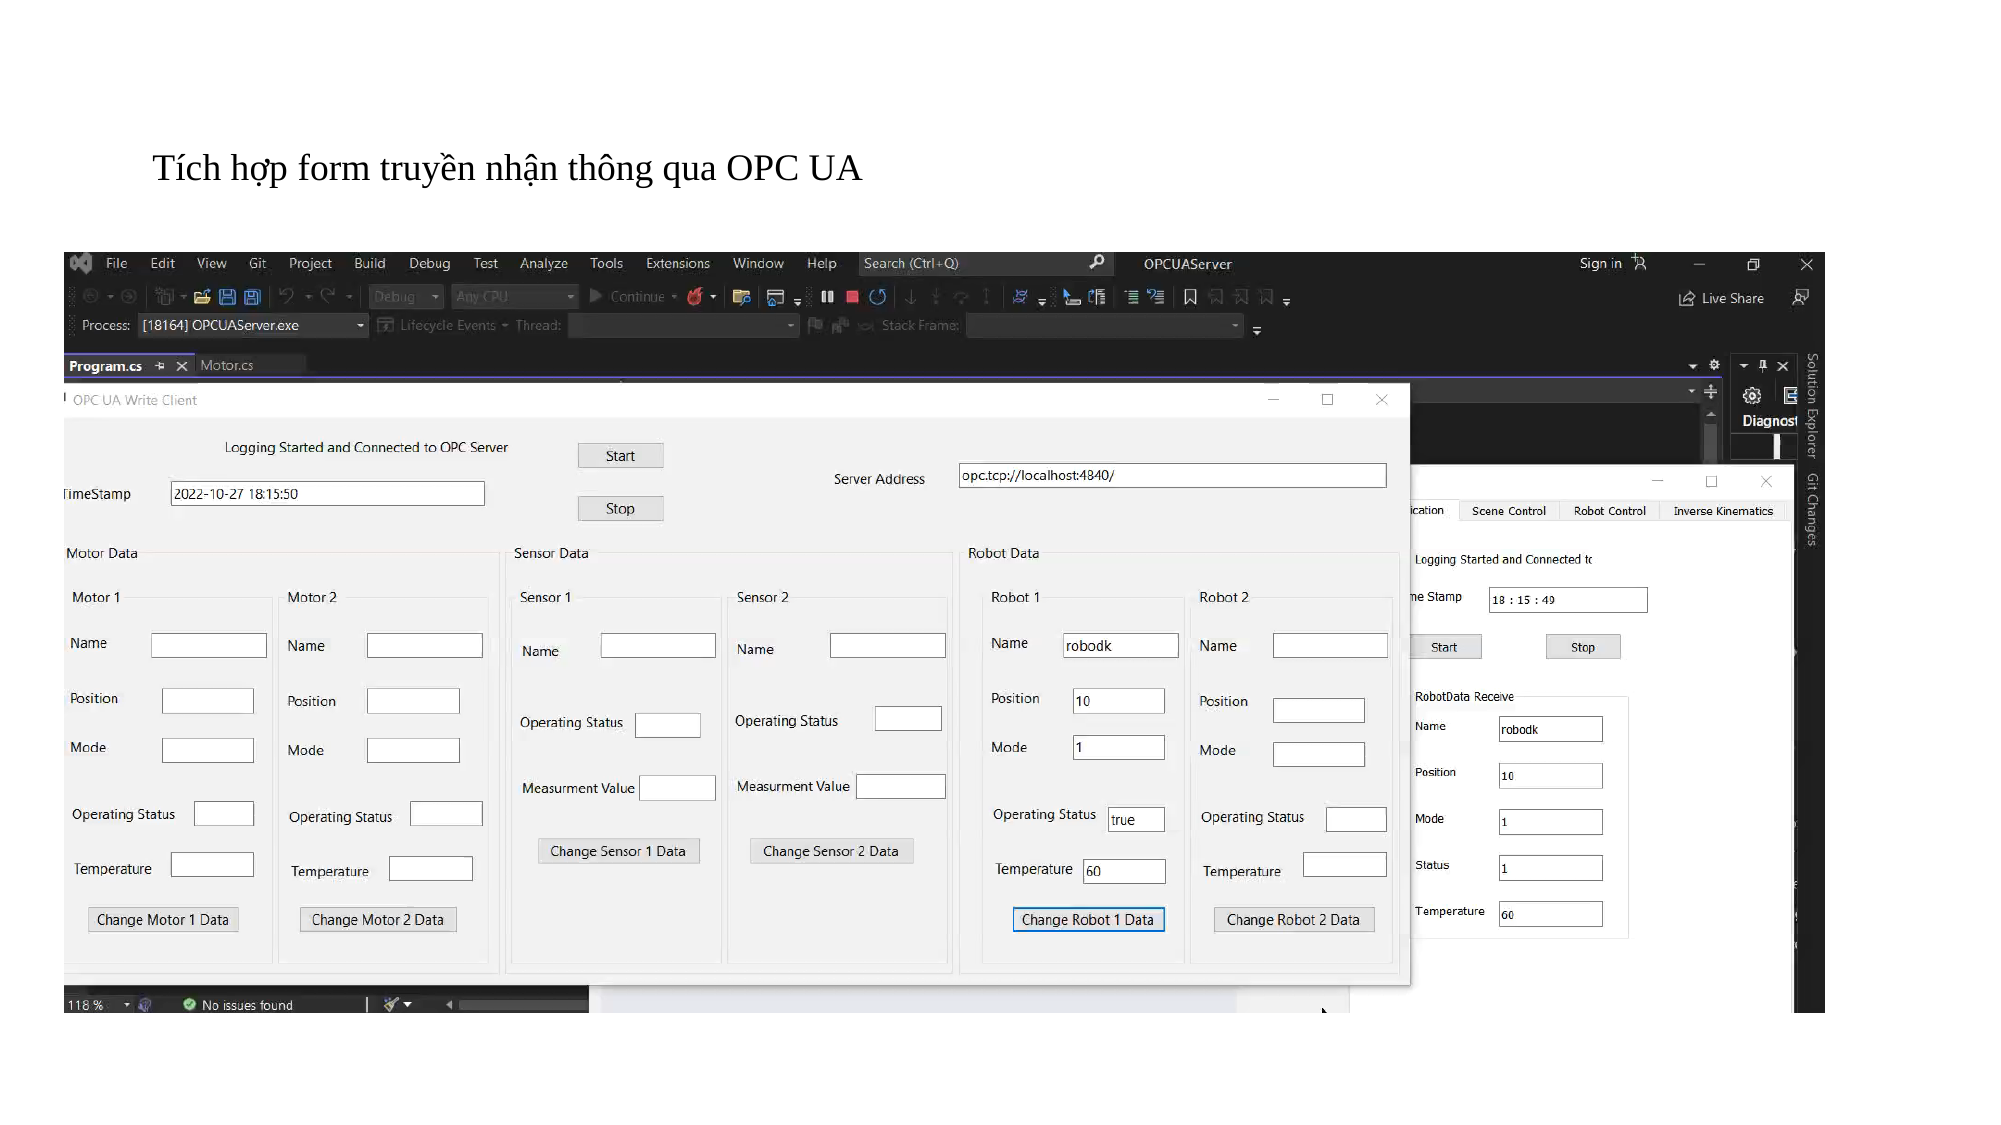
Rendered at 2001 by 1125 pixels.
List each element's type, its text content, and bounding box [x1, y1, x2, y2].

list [64, 251, 1826, 1014]
title Tích hợp form truyền nhận thông qua OPC UA [137, 59, 1863, 278]
